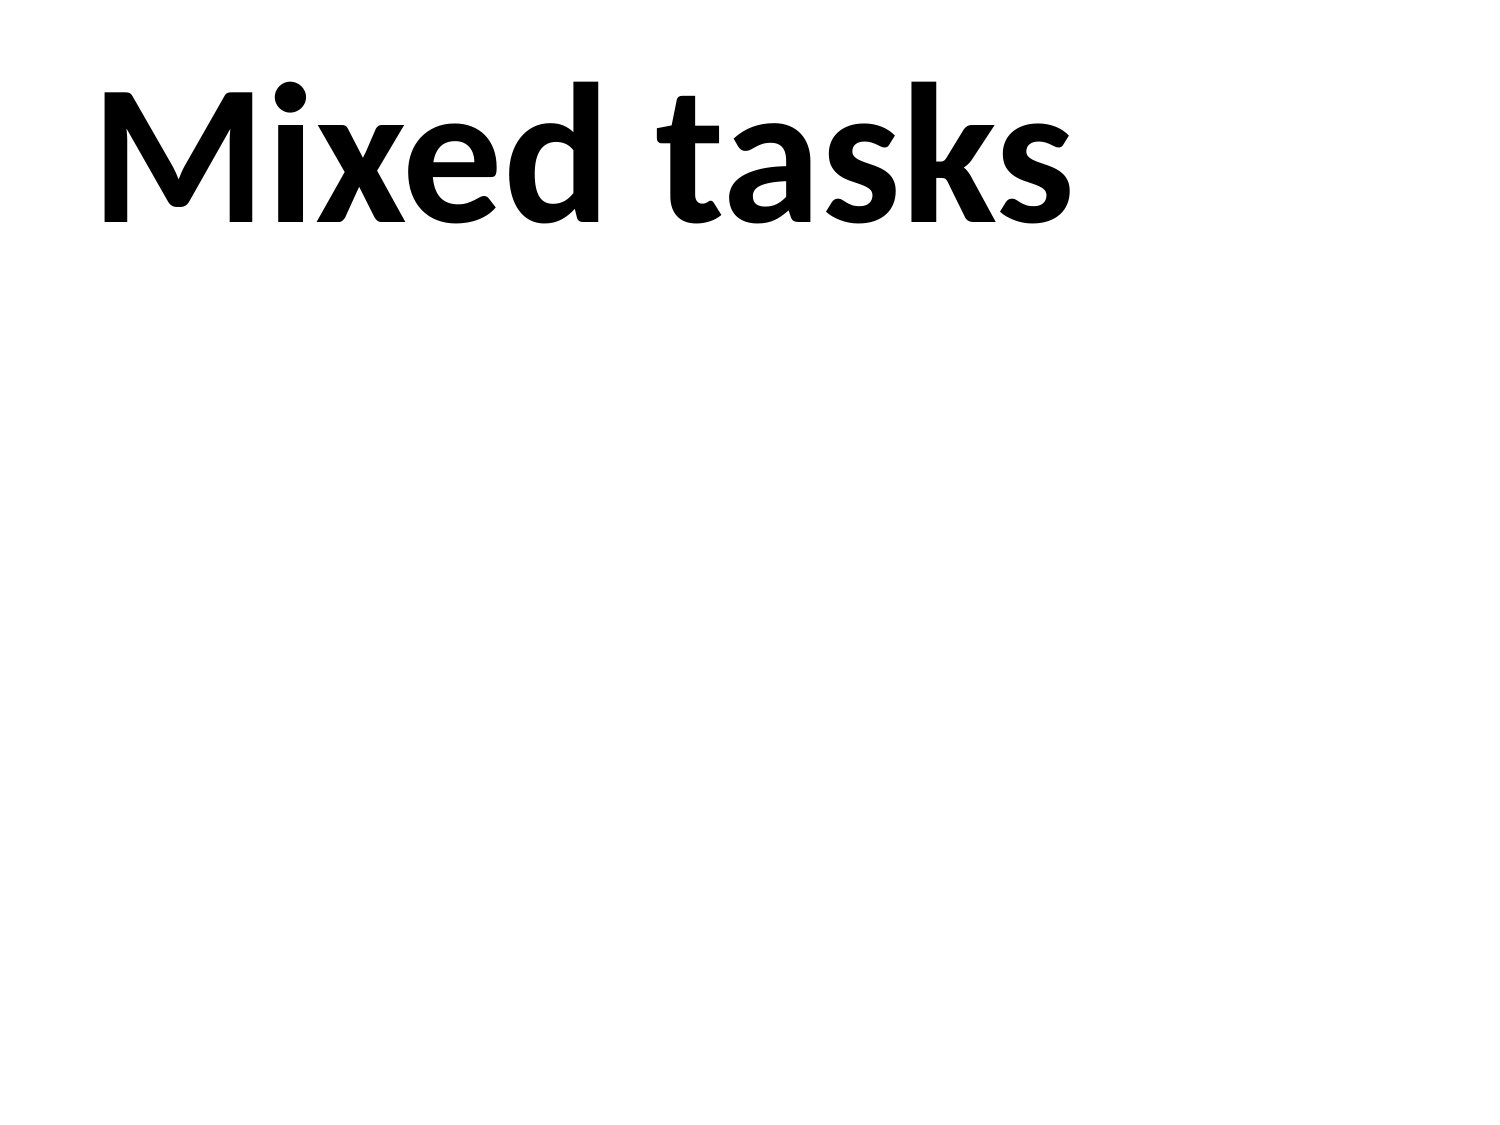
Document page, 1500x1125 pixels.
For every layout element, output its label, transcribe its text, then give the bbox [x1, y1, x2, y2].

list Mixed tasks [76, 42, 1427, 786]
